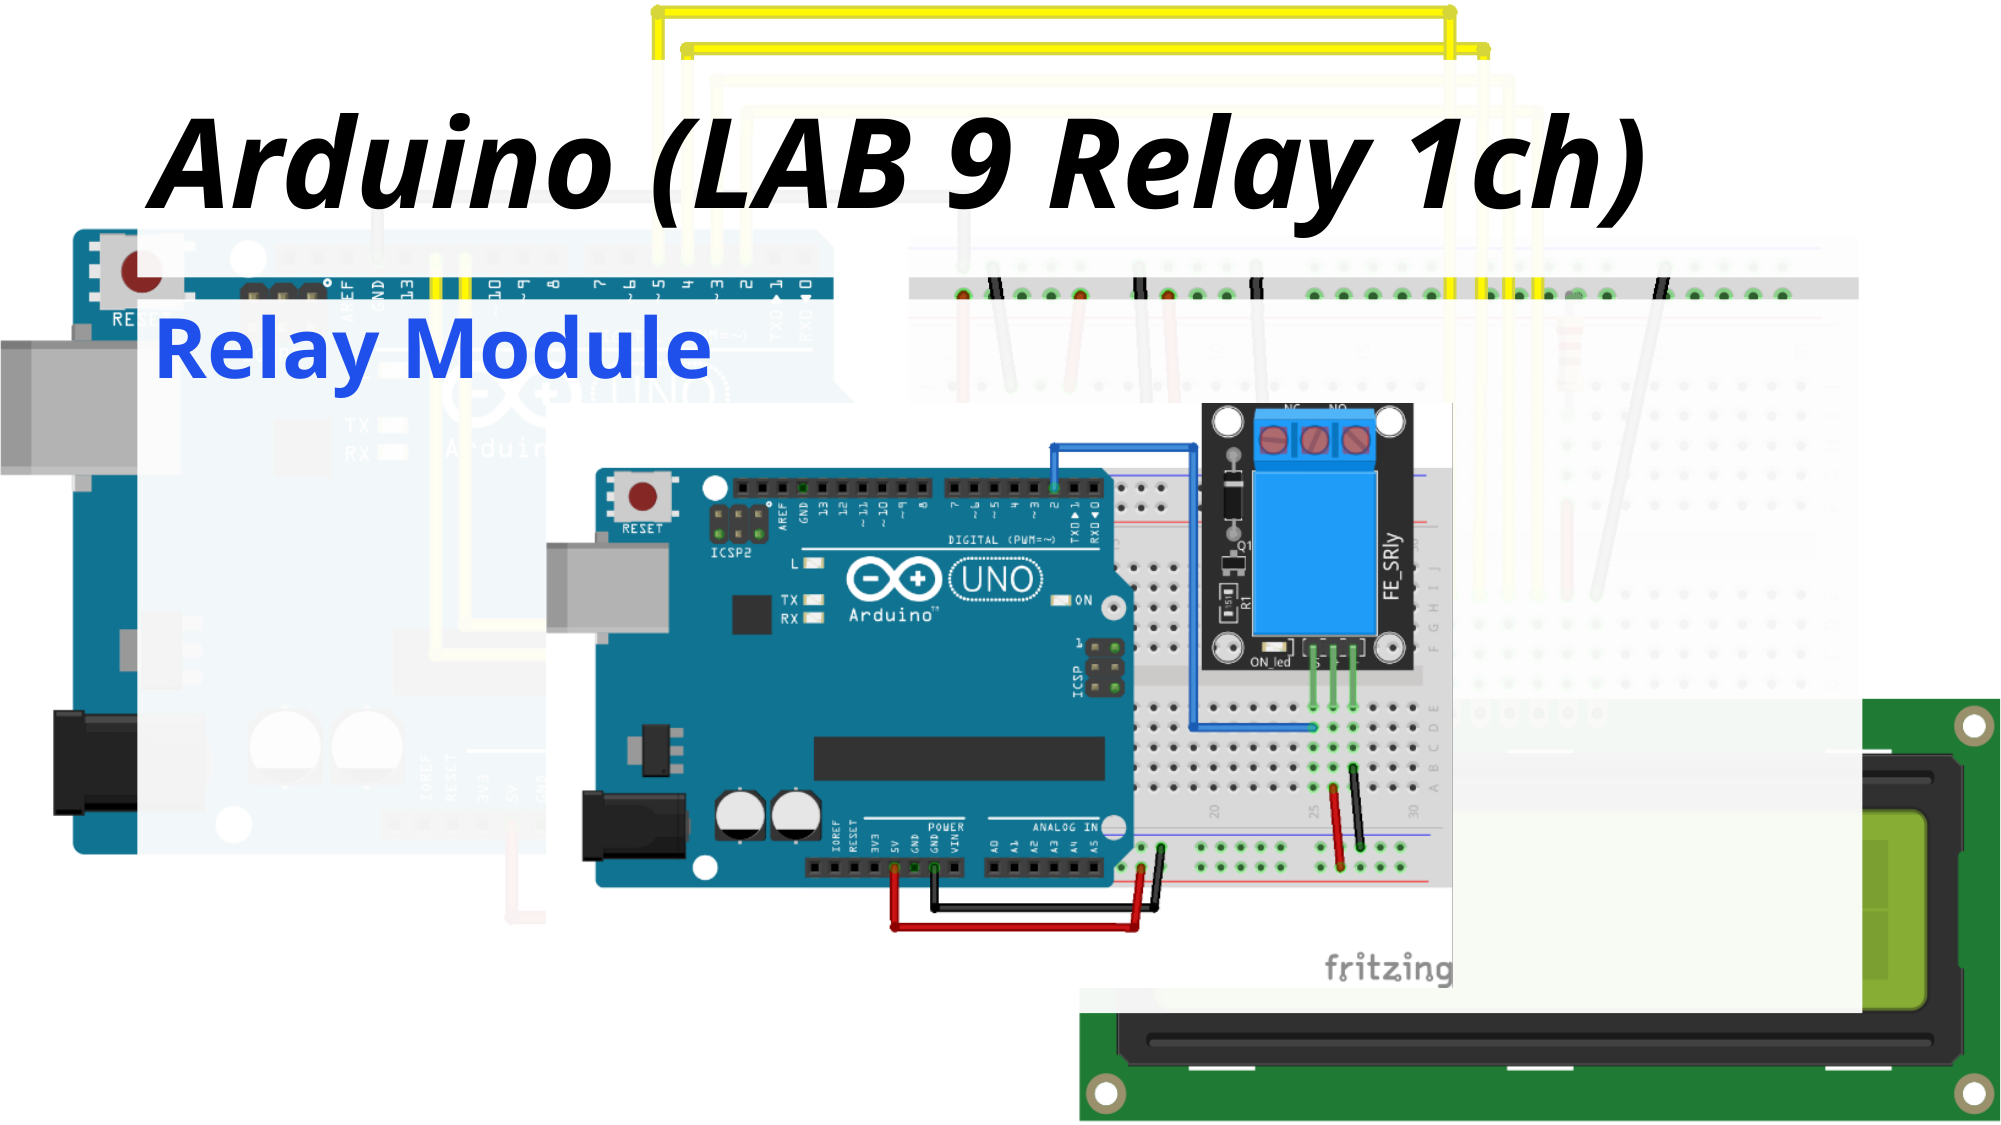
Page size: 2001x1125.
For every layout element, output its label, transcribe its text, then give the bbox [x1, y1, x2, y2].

title Arduino (LAB 9 Relay 1ch) [137, 59, 1863, 278]
list Relay Module [137, 299, 1863, 1014]
picture [0, 0, 2001, 1125]
